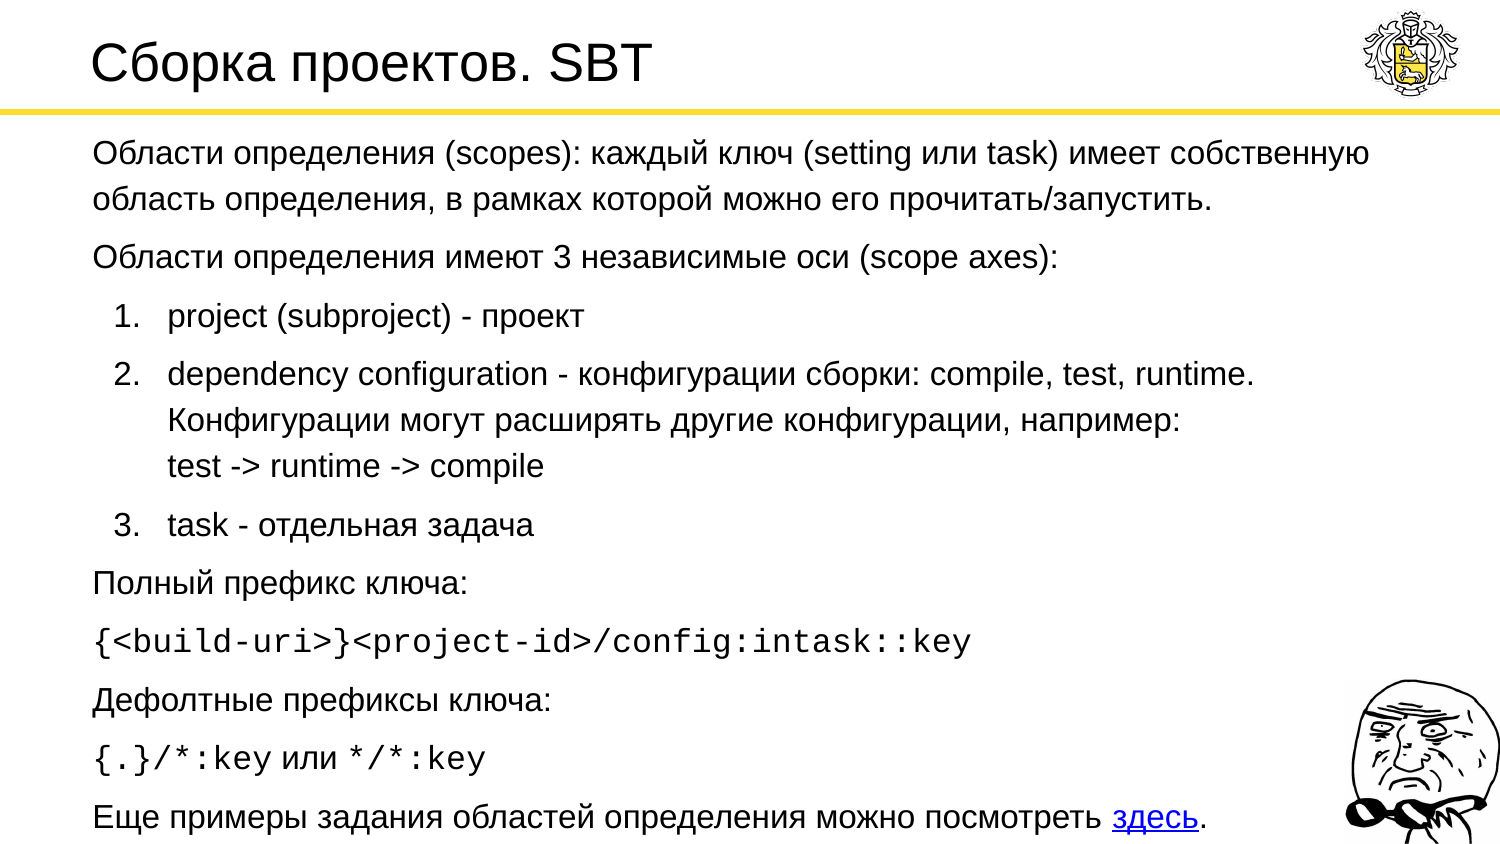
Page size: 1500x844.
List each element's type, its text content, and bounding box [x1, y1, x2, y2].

picture [1360, 2, 1461, 103]
picture [1345, 678, 1500, 844]
text_box Области определения (scopes): каждый ключ (setting или task) имеет собственную область определения, в рамках которой можно его прочитать/запустить. Области определения имеют 3 независимые оси (scope axes): project (subproject) - проект dependency configuration - конфигурации сборки: compile, test, runtime. Конфигурации могут расширять другие конфигурации, например: test -> runtime -> compile task - отдельная задача Полный префикс ключа: {<build-uri>}<project-id>/config:intask::key Дефолтные префиксы ключа: {.}/*:key или */*:key Еще примеры задания областей определения можно посмотреть здесь. [77, 110, 1425, 827]
title Сборка проектов. SBT [75, 33, 1425, 86]
